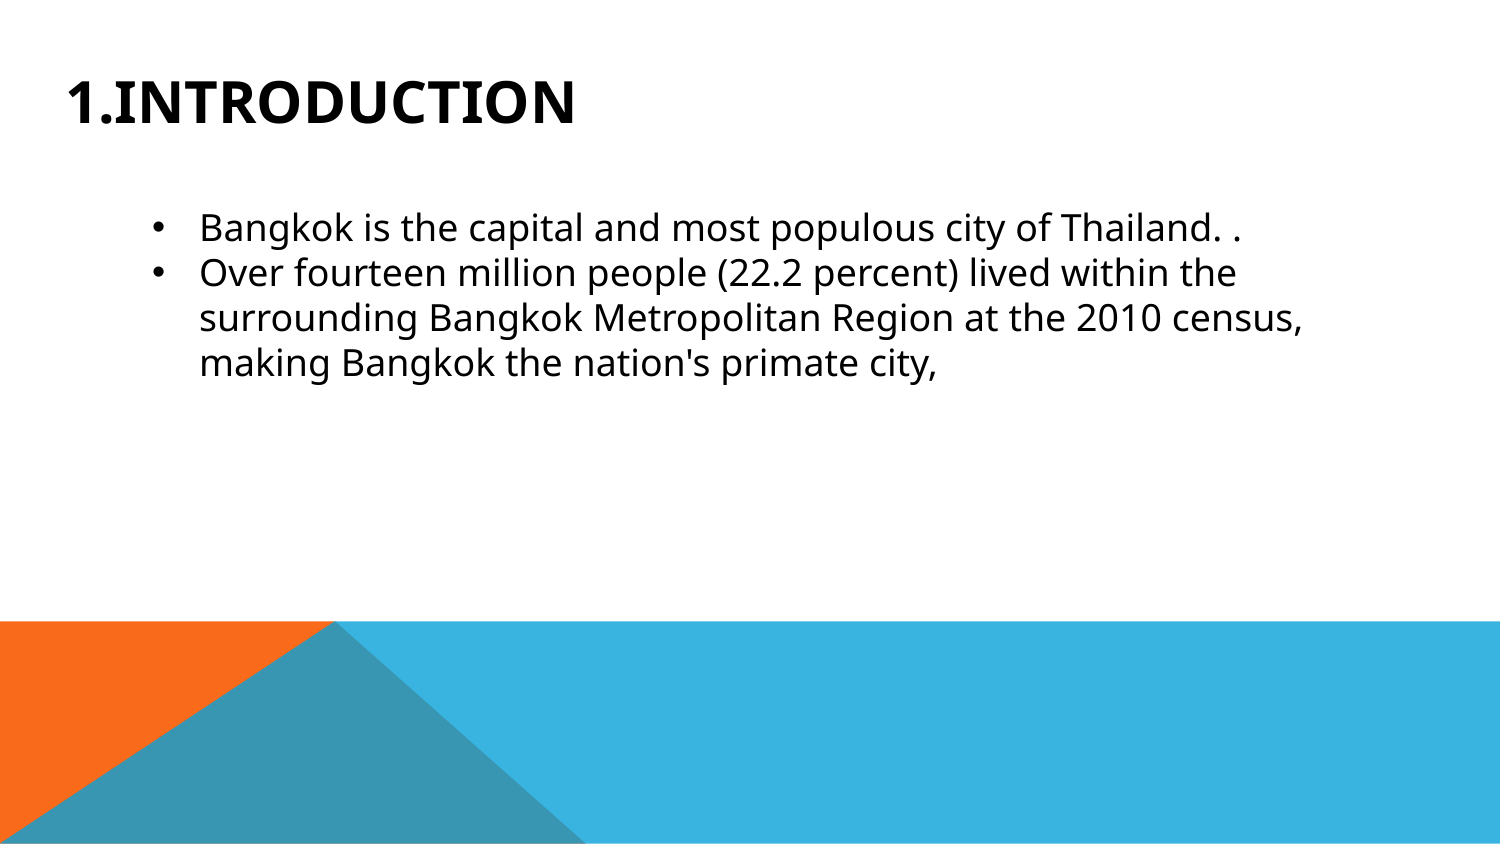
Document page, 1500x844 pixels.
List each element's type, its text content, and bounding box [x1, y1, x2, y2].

text_box Bangkok is the capital and most populous city of Thailand. . Over fourteen million people (22.2 percent) lived within the surrounding Bangkok Metropolitan Region at the 2010 census, making Bangkok the nation's primate city, [137, 196, 1400, 392]
title 1.Introduction [50, 66, 1284, 135]
